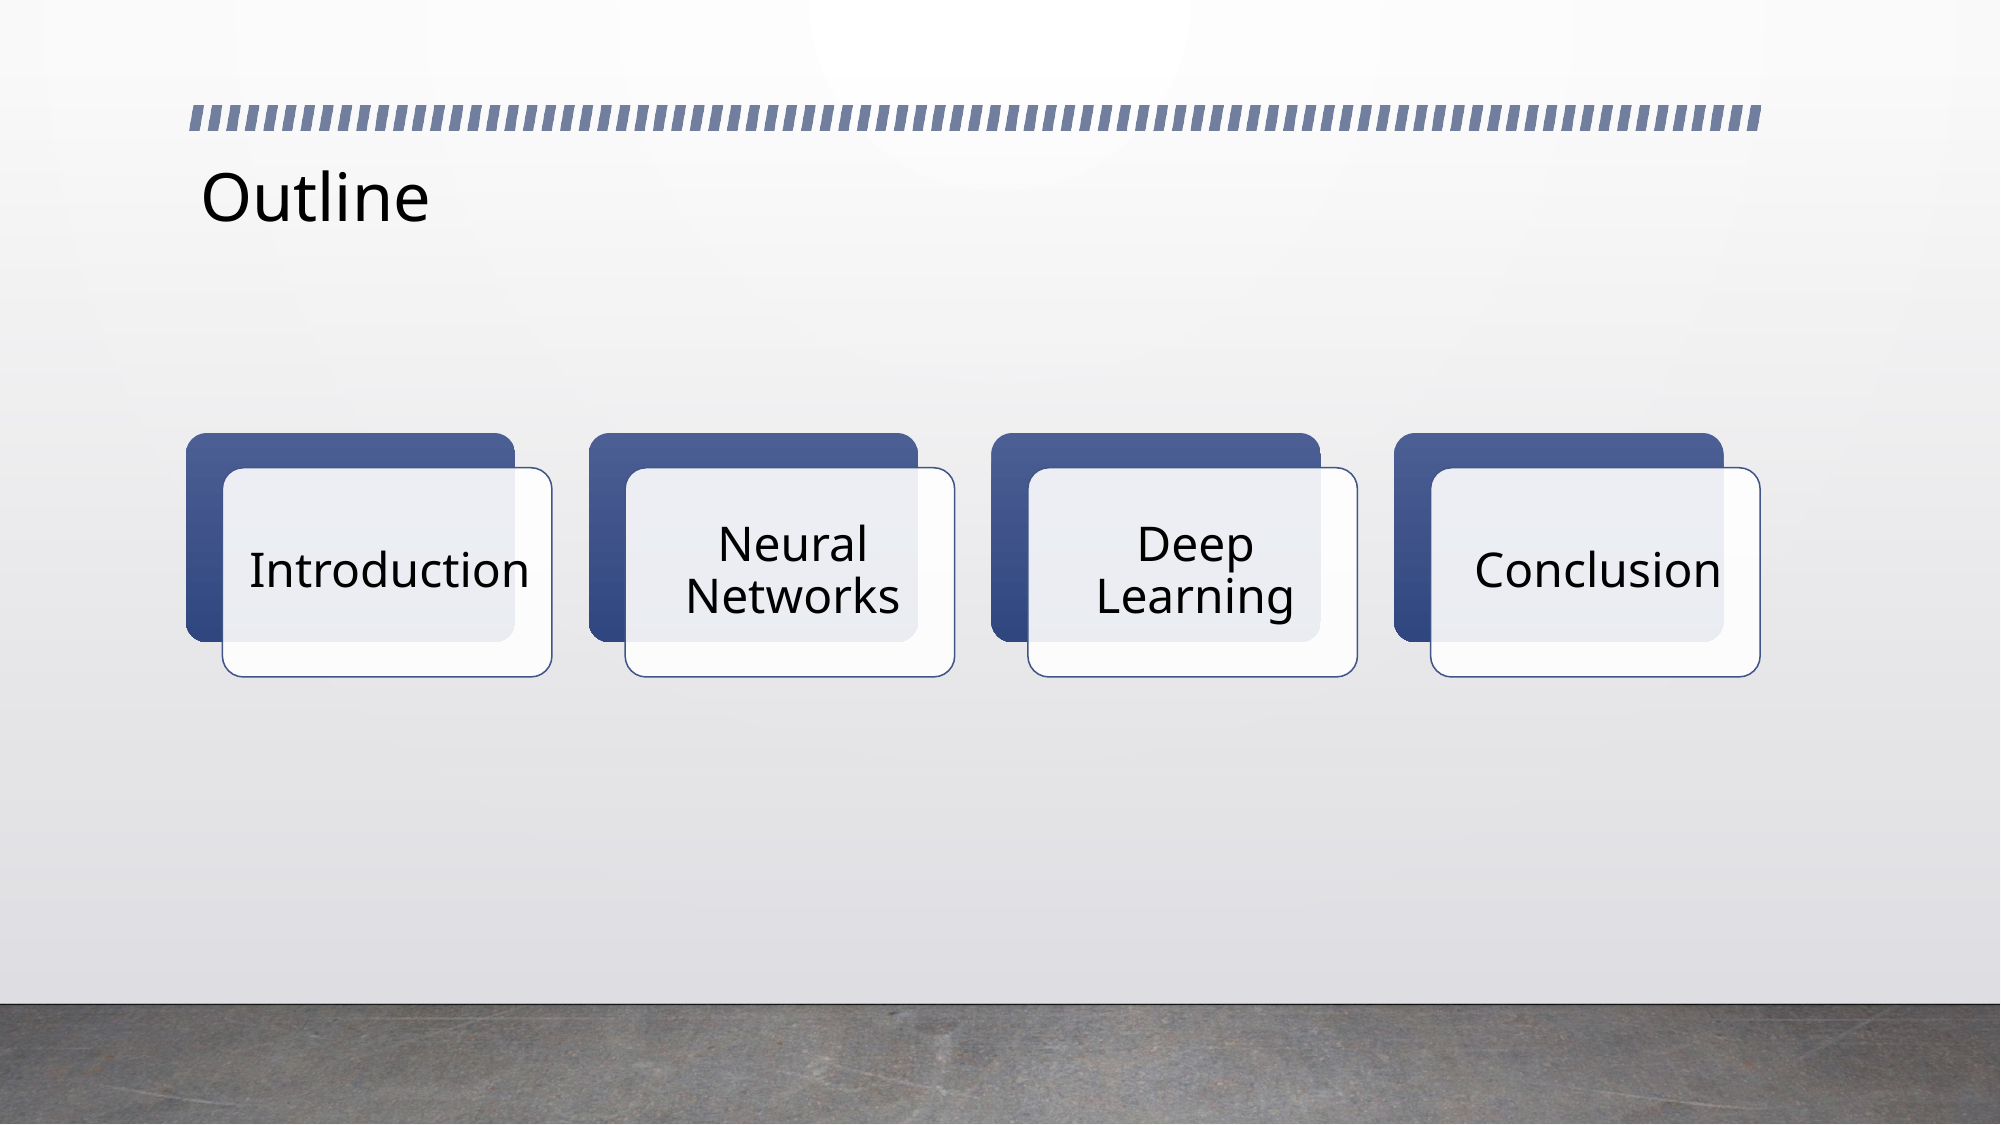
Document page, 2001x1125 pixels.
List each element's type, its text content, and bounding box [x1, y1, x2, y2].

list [185, 311, 1761, 799]
picture [0, 1004, 2000, 1124]
title Outline [185, 156, 1761, 311]
